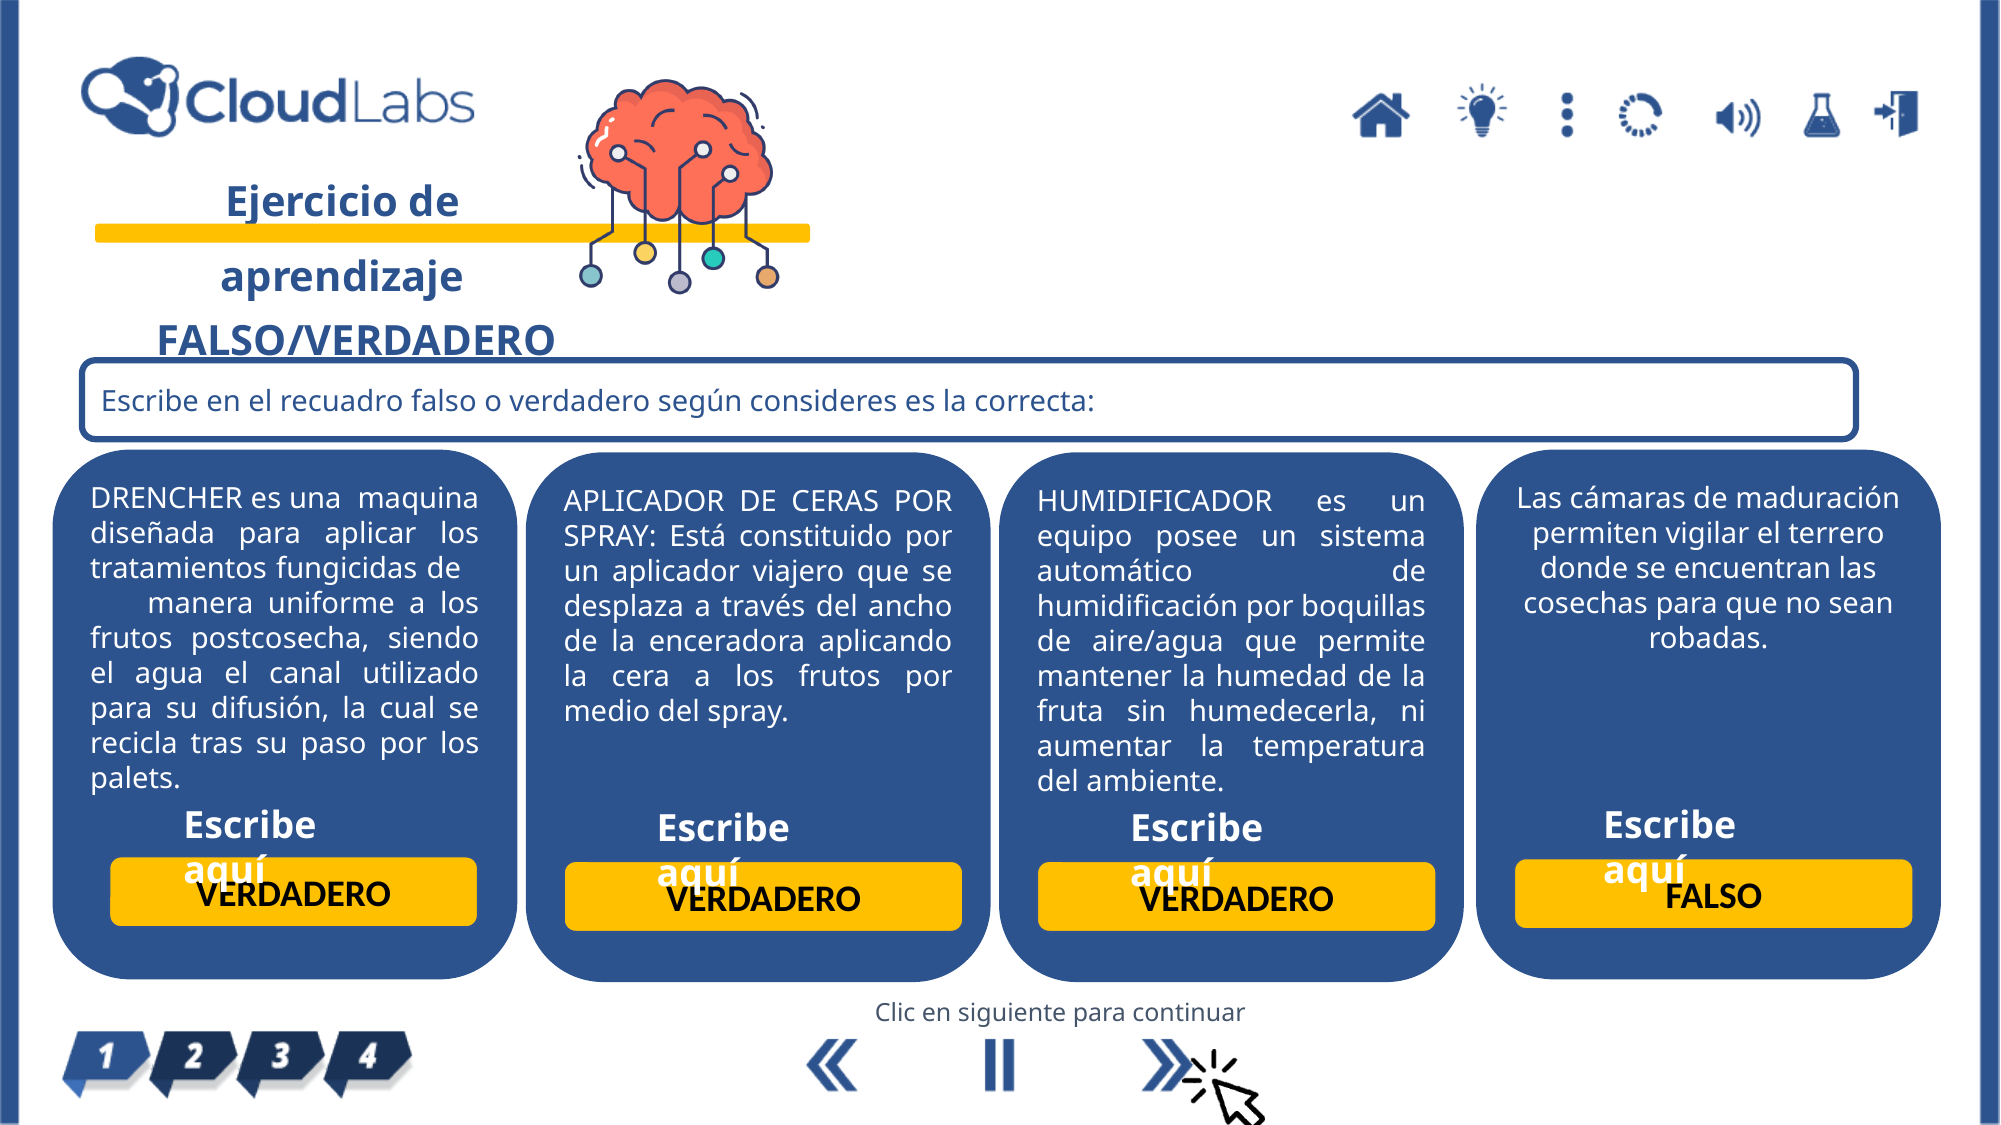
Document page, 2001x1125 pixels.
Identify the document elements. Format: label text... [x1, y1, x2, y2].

text_box Escribe aquí [641, 796, 893, 902]
text_box Escribe aquí [1588, 793, 1840, 899]
text_box VERDADERO [563, 860, 964, 932]
text_box DRENCHER es una maquina diseñada para aplicar los tratamientos fungicidas de manera uniforme a los frutos postcosecha, siendo el agua el canal utilizado para su difusión, la cual se recicla tras su paso por los palets. [52, 449, 518, 980]
text_box Clic en siguiente para continuar [859, 988, 1265, 1034]
text_box Ejercicio de aprendizaje [95, 242, 563, 281]
text_box VERDADERO [1037, 860, 1437, 932]
text_box Las cámaras de maduración permiten vigilar el terrero donde se encuentran las cosechas para que no sean robadas. [1476, 449, 1941, 980]
text_box Escribe aquí [1114, 796, 1367, 902]
text_box Ejercicio de aprendizaje [95, 141, 563, 224]
text_box Escribe en el recuadro falso o verdadero según consideres es la correcta: [81, 360, 1857, 440]
text_box VERDADERO [109, 856, 478, 928]
text_box APLICADOR DE CERAS POR SPRAY: Está constituido por un aplicador viajero que se desplaza a través del ancho de la enceradora aplicando la cera a los frutos por medio del spray. [525, 452, 991, 983]
text_box Escribe aquí [168, 793, 420, 899]
text_box [95, 223, 563, 243]
text_box FALSO [1514, 858, 1914, 930]
text_box FALSO/VERDADERO [81, 281, 632, 372]
text_box HUMIDIFICADOR es un equipo posee un sistema automático de humidificación por boquillas de aire/agua que permite mantener la humedad de la fruta sin humedecerla, ni aumentar la temperatura del ambiente. [999, 452, 1464, 983]
text_box [795, 223, 811, 243]
picture [0, 0, 2000, 1125]
